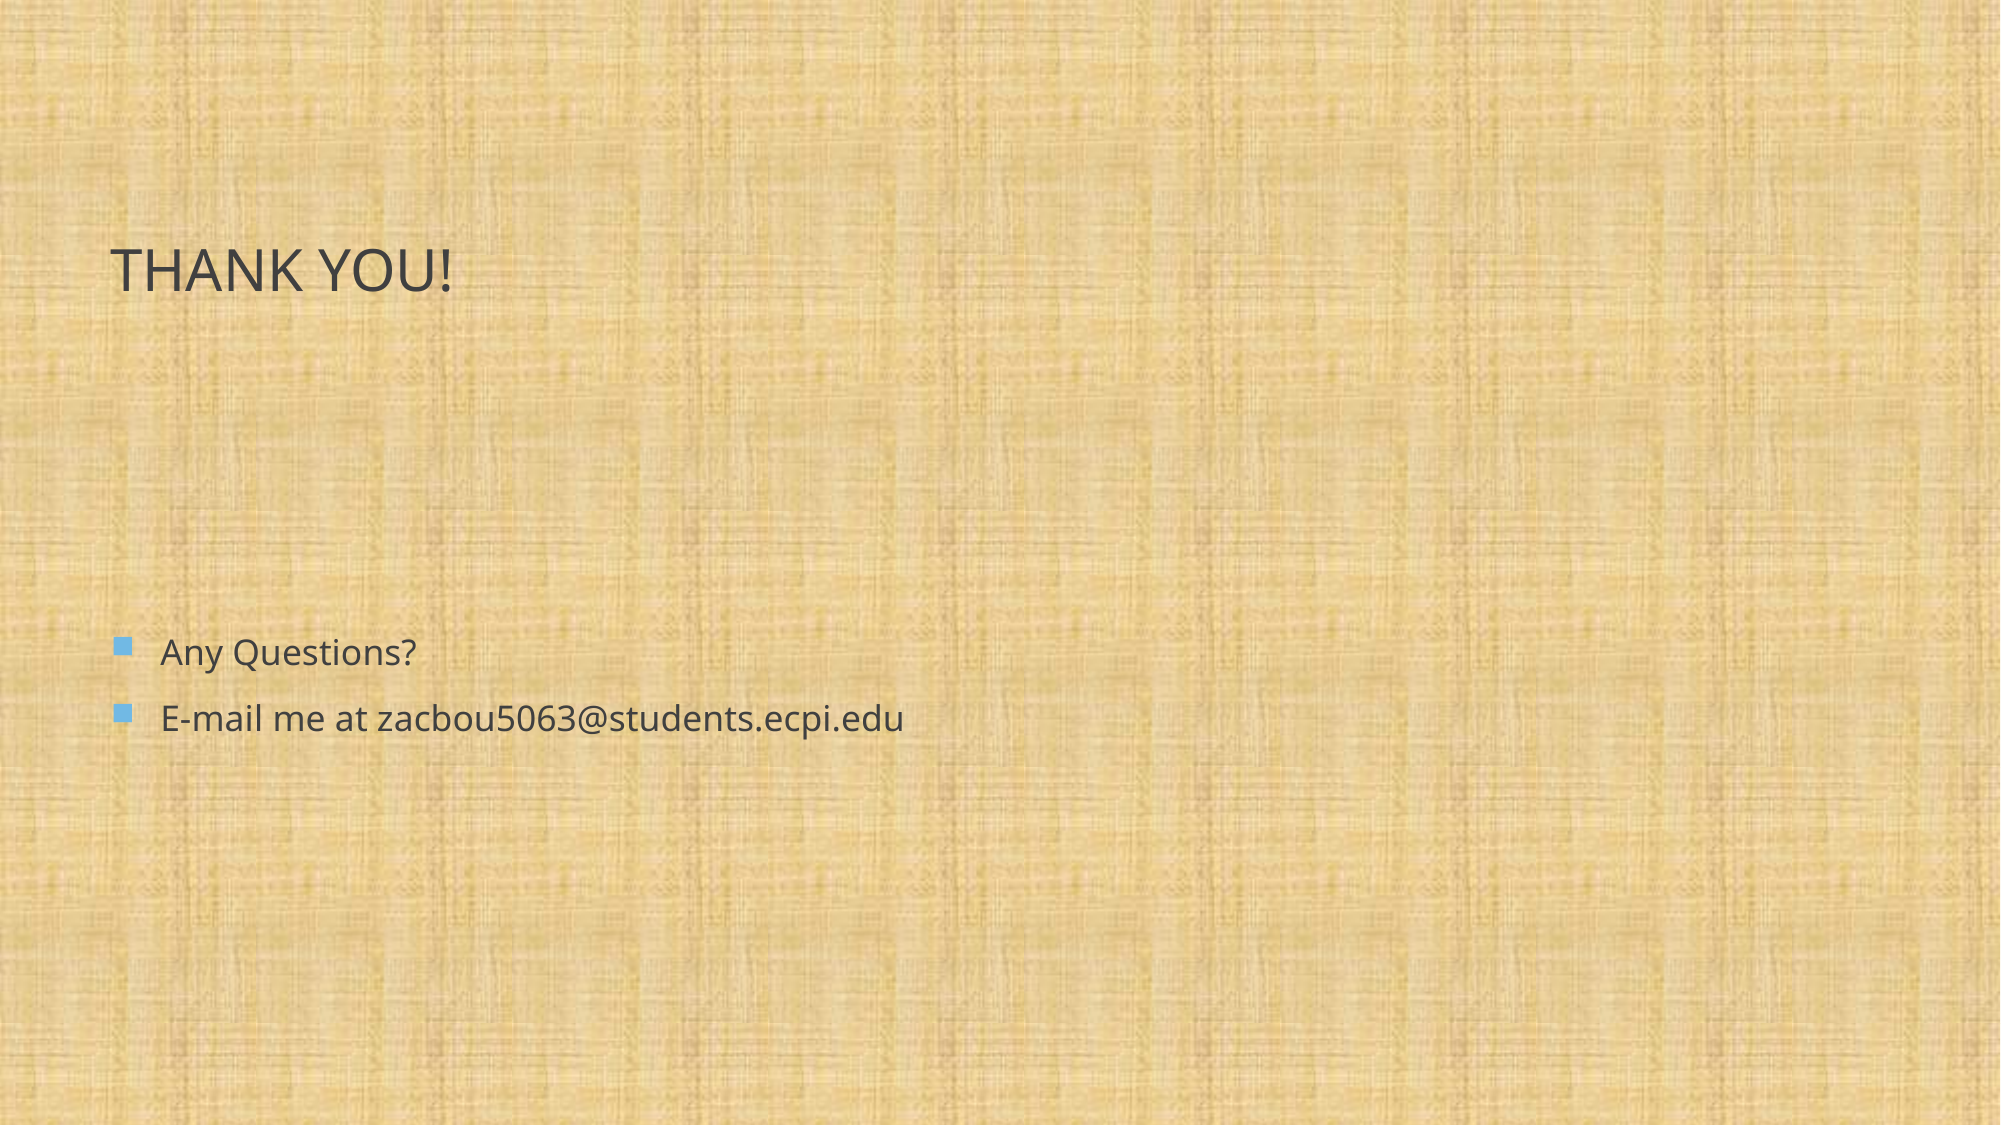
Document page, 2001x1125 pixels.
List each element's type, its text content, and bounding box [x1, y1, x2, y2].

picture [0, 0, 2001, 1125]
list Any Questions? E-mail me at zacbou5063@students.ecpi.edu [95, 383, 1905, 981]
title Thank you! [95, 115, 1905, 311]
